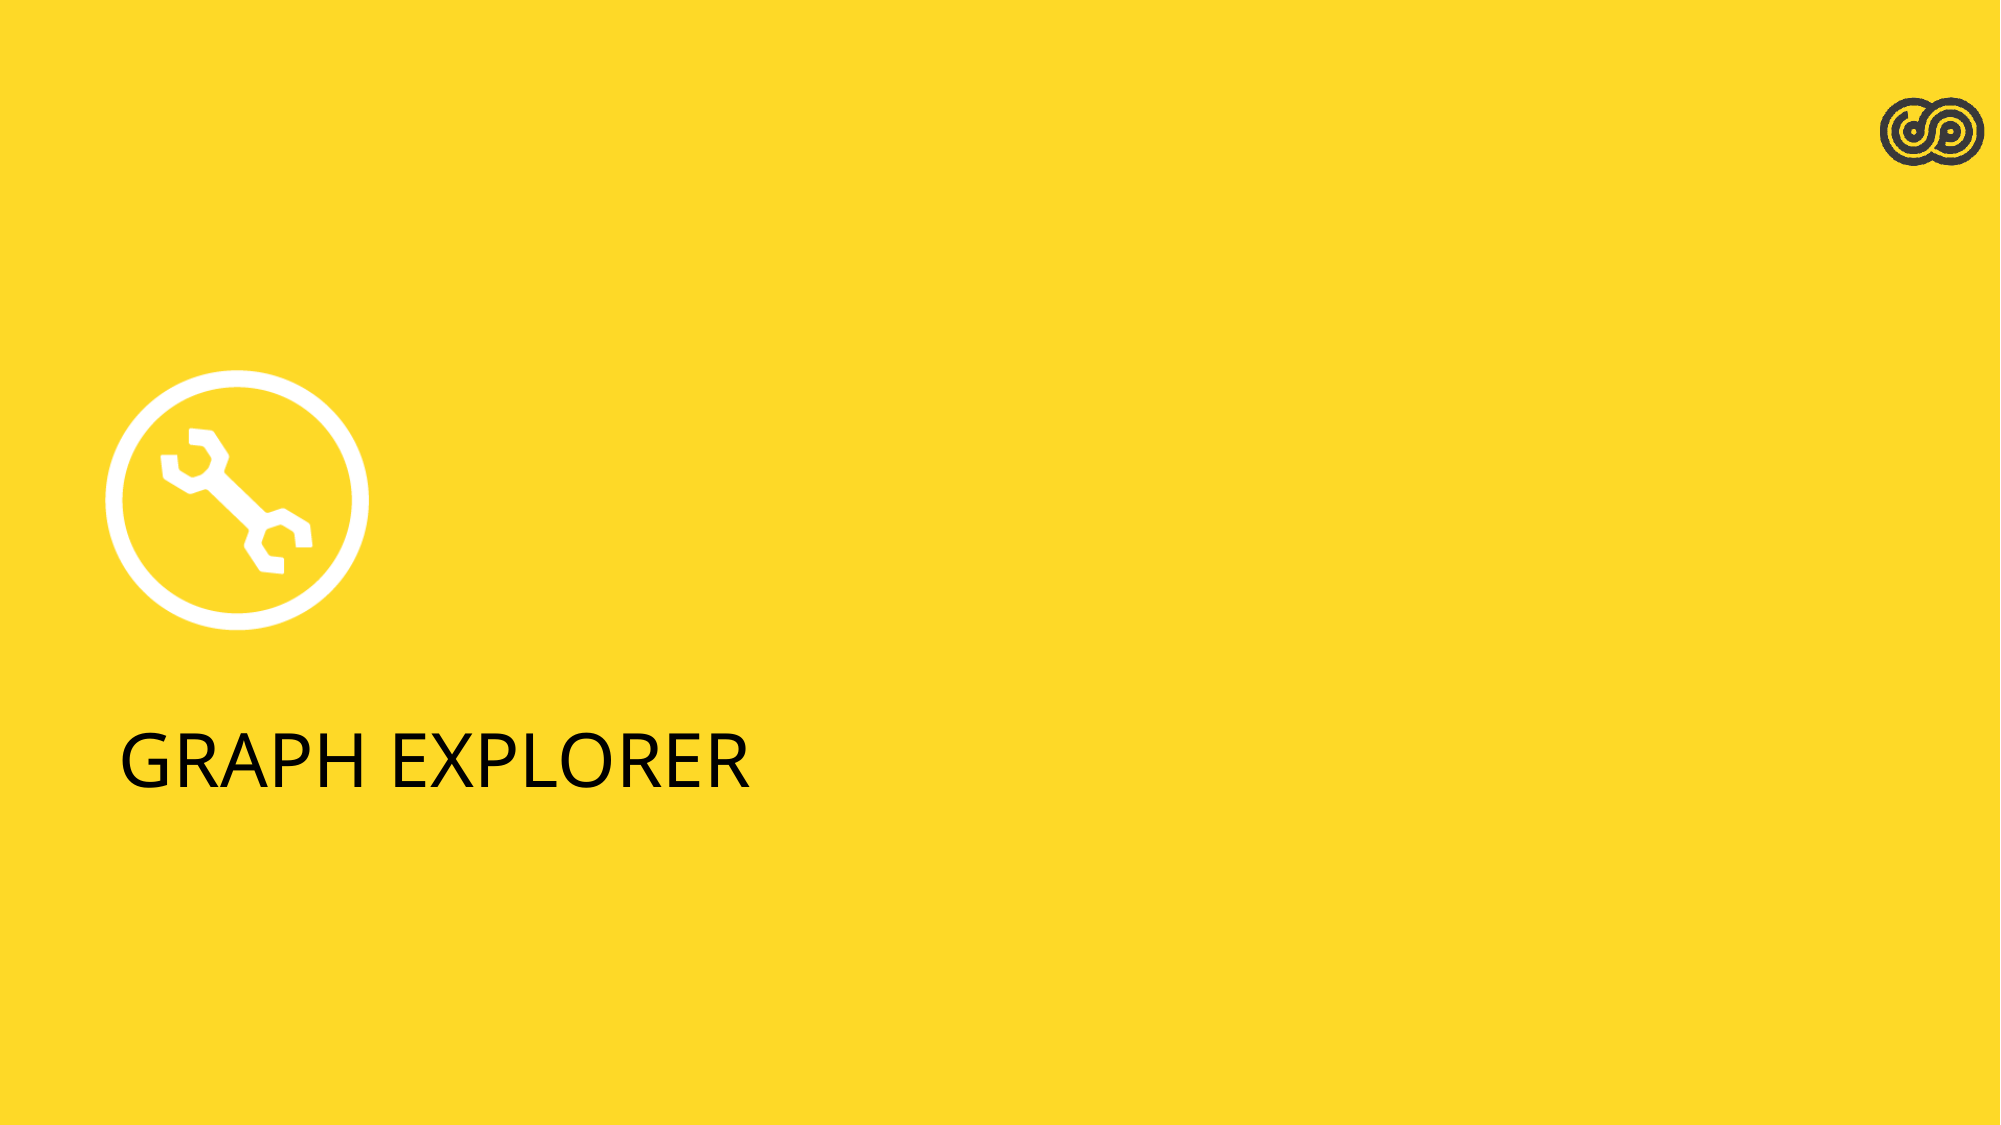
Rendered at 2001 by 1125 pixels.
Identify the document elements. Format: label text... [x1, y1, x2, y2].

title Graph Explorer [103, 685, 1829, 829]
picture [1876, 94, 1987, 169]
picture [103, 367, 371, 634]
